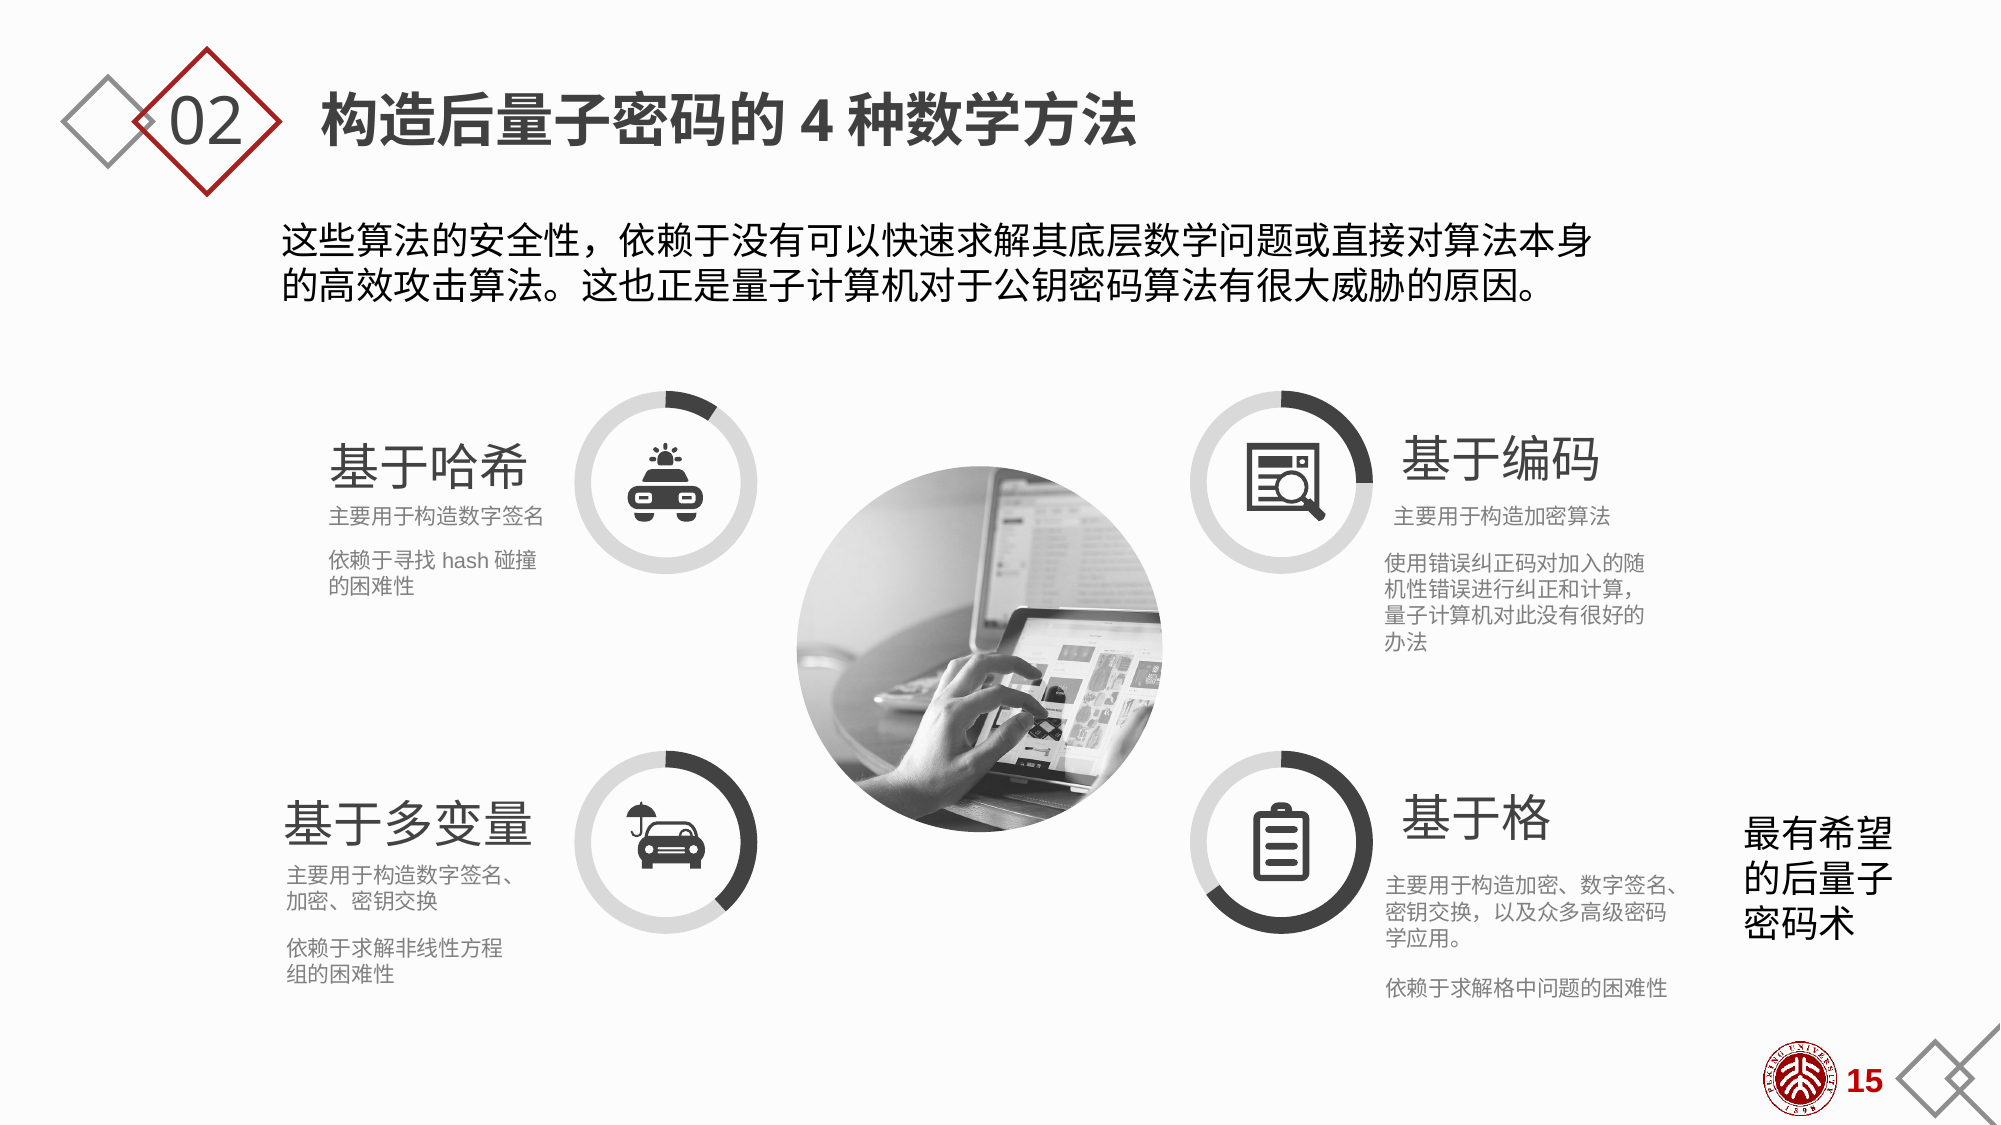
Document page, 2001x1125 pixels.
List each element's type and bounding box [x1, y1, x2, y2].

text_box [63, 49, 2000, 1125]
